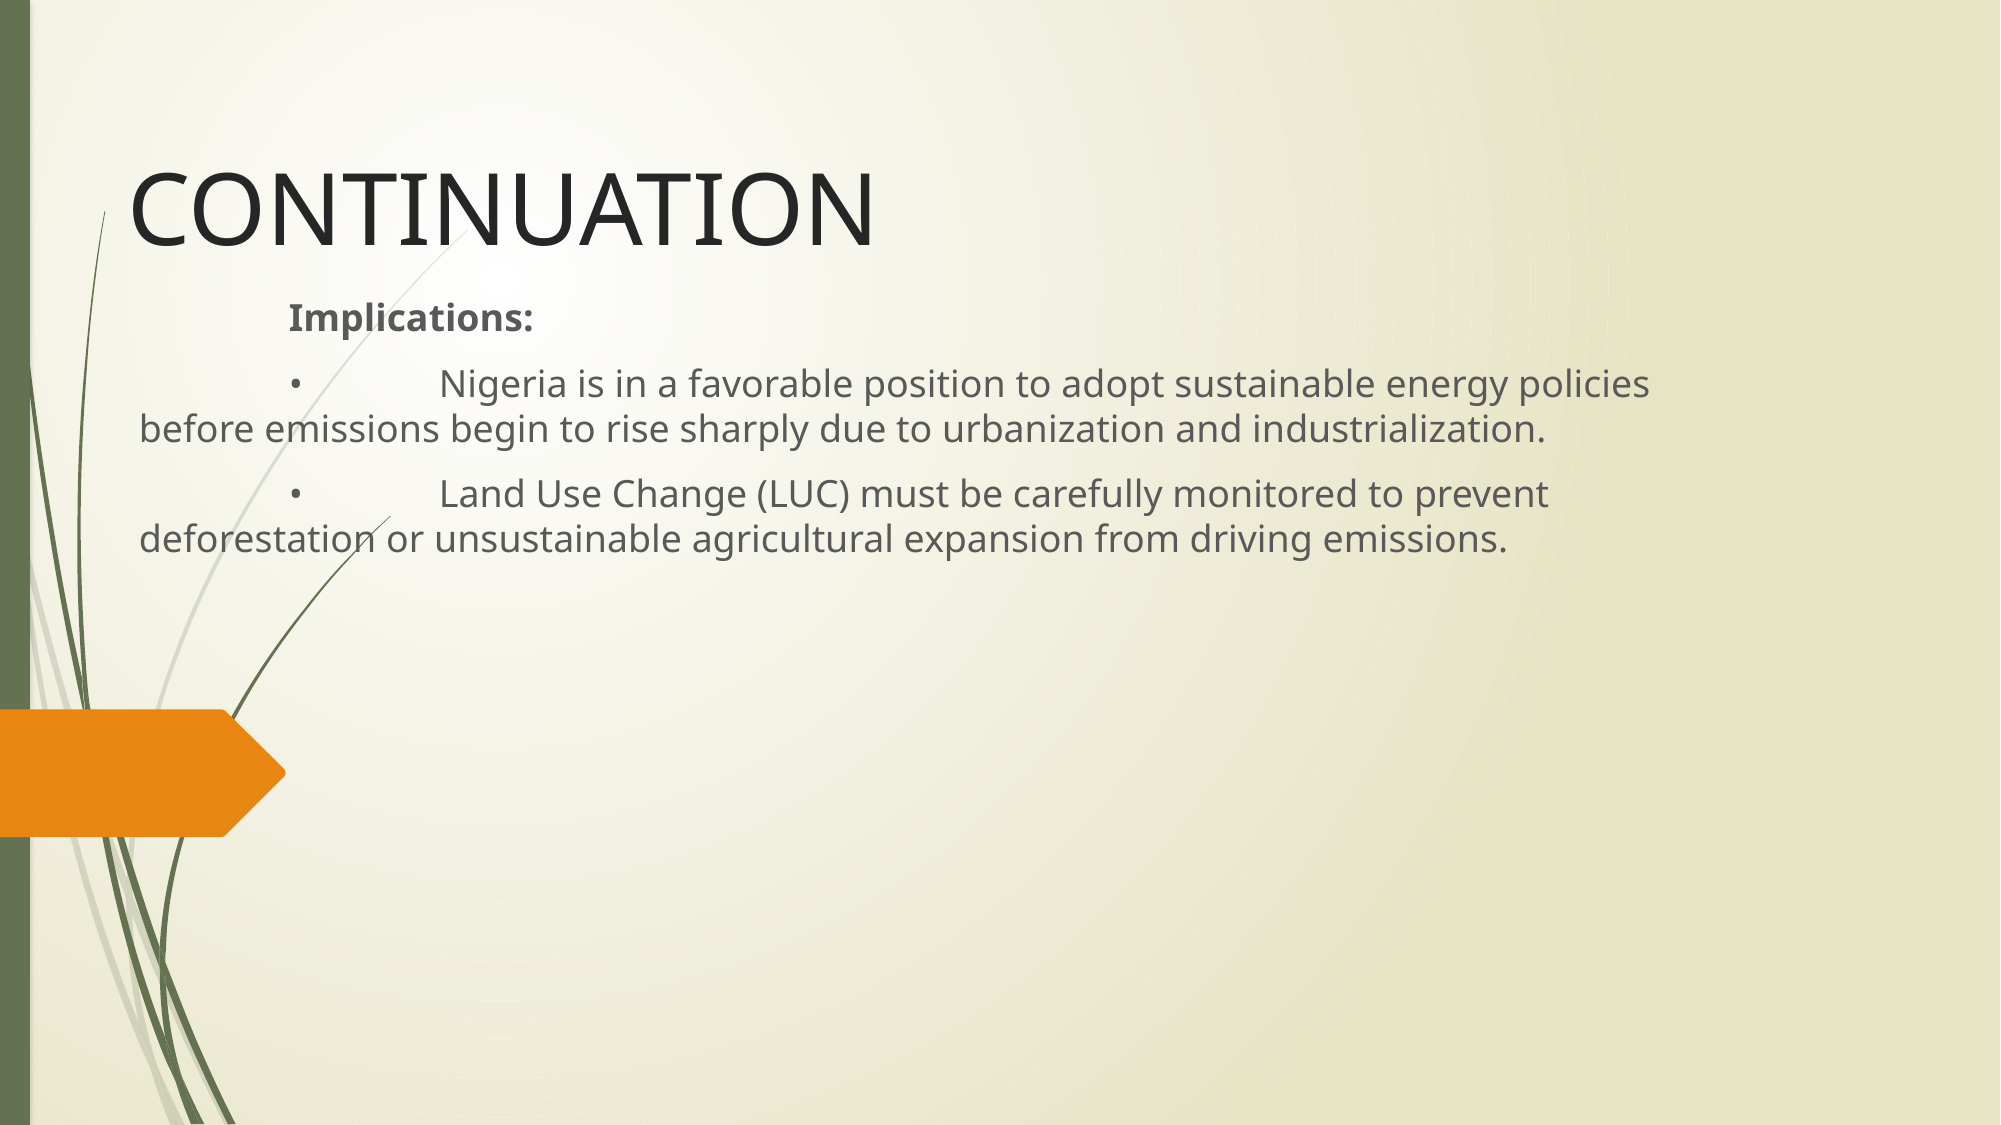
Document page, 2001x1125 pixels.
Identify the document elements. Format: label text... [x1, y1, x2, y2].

title CONTINUATION [112, 112, 1425, 273]
subtitle Implications: • Nigeria is in a favorable position to adopt sustainable energy policies before emissions begin to rise sharply due to urbanization and industrialization. • Land Use Change (LUC) must be carefully monitored to prevent deforestation or unsustainable agricultural expansion from driving emissions. [123, 286, 1706, 947]
